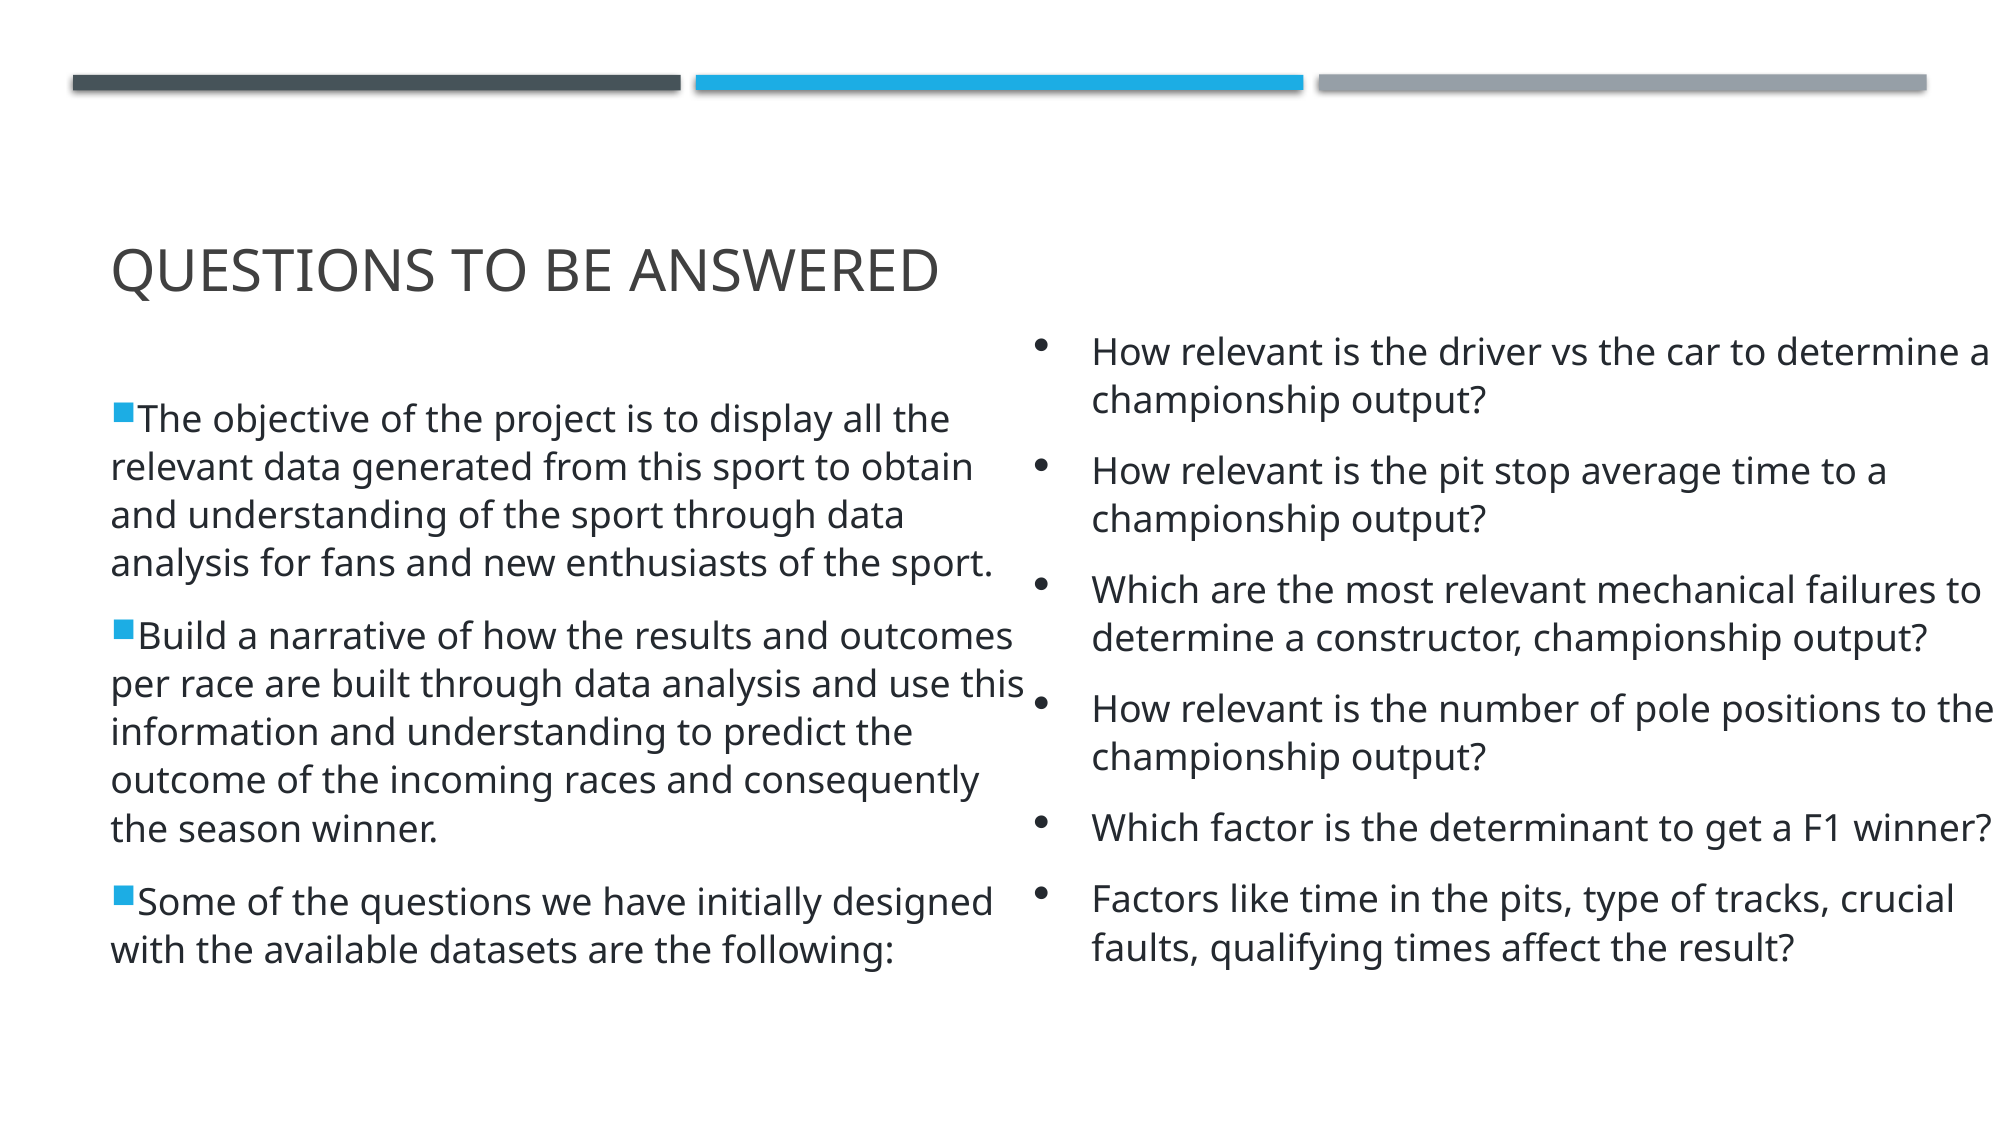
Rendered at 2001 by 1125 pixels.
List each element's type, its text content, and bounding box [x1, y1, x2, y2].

title Questions to be answered [95, 115, 1905, 311]
text_box How relevant is the driver vs the car to determine a championship output? How relevant is the pit stop average time to a championship output? Which are the most relevant mechanical failures to determine a constructor, championship output? How relevant is the number of pole positions to the championship output? Which factor is the determinant to get a F1 winner? Factors like time in the pits, type of tracks, crucial faults, qualifying times affect the result? [1020, 317, 2000, 976]
list The objective of the project is to display all the relevant data generated from this sport to obtain and understanding of the sport through data analysis for fans and new enthusiasts of the sport. Build a narrative of how the results and outcomes per race are built through data analysis and use this information and understanding to predict the outcome of the incoming races and consequently the season winner. Some of the questions we have initially designed with the available datasets are the following: [95, 383, 1044, 981]
